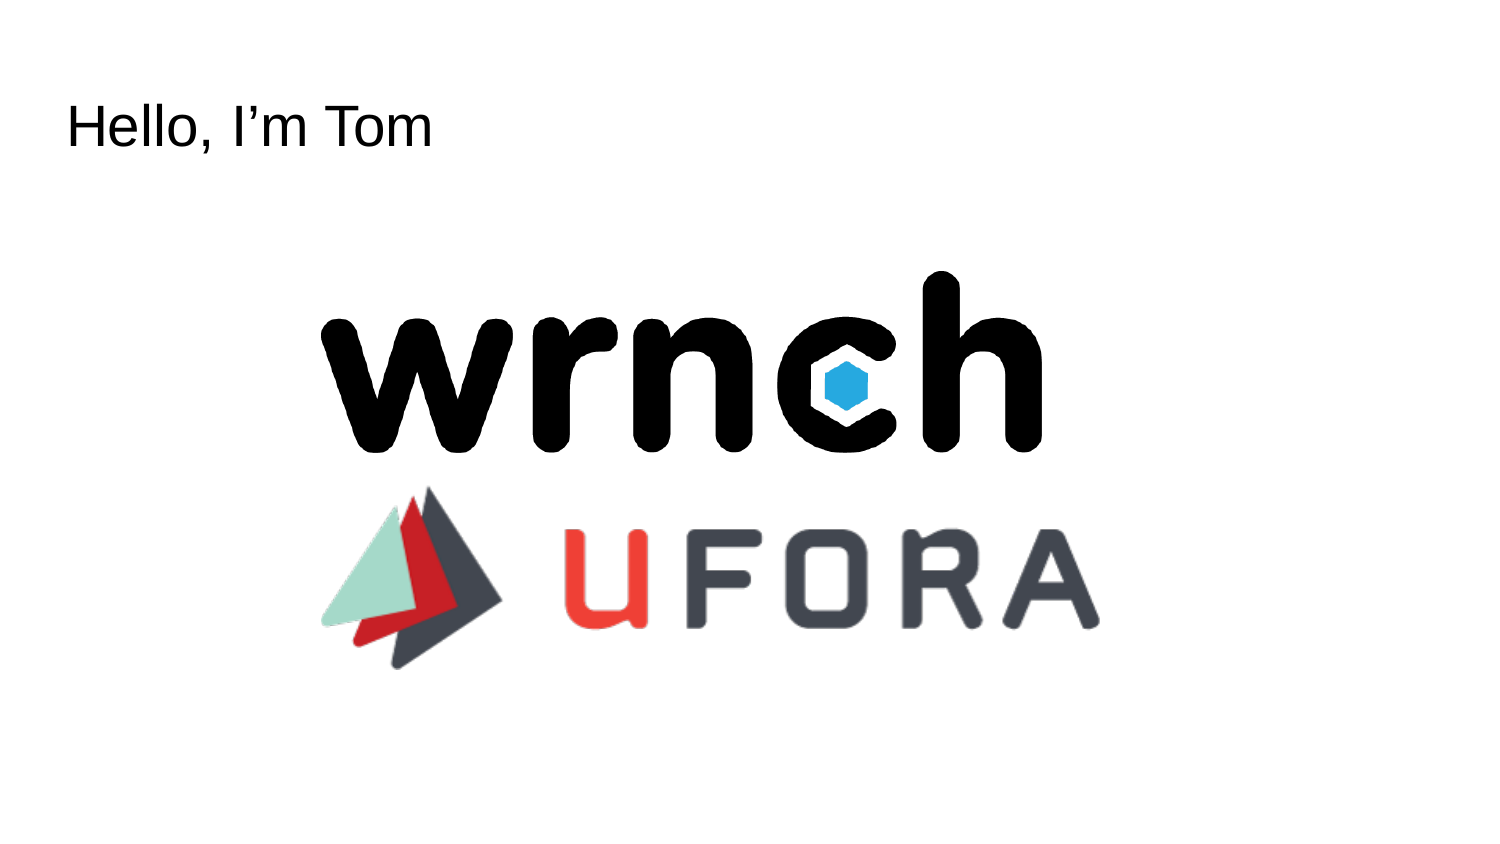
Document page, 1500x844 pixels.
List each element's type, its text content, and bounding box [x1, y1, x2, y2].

picture [321, 271, 1042, 453]
title Hello, I’m Tom [51, 72, 1449, 167]
picture [321, 484, 1104, 670]
